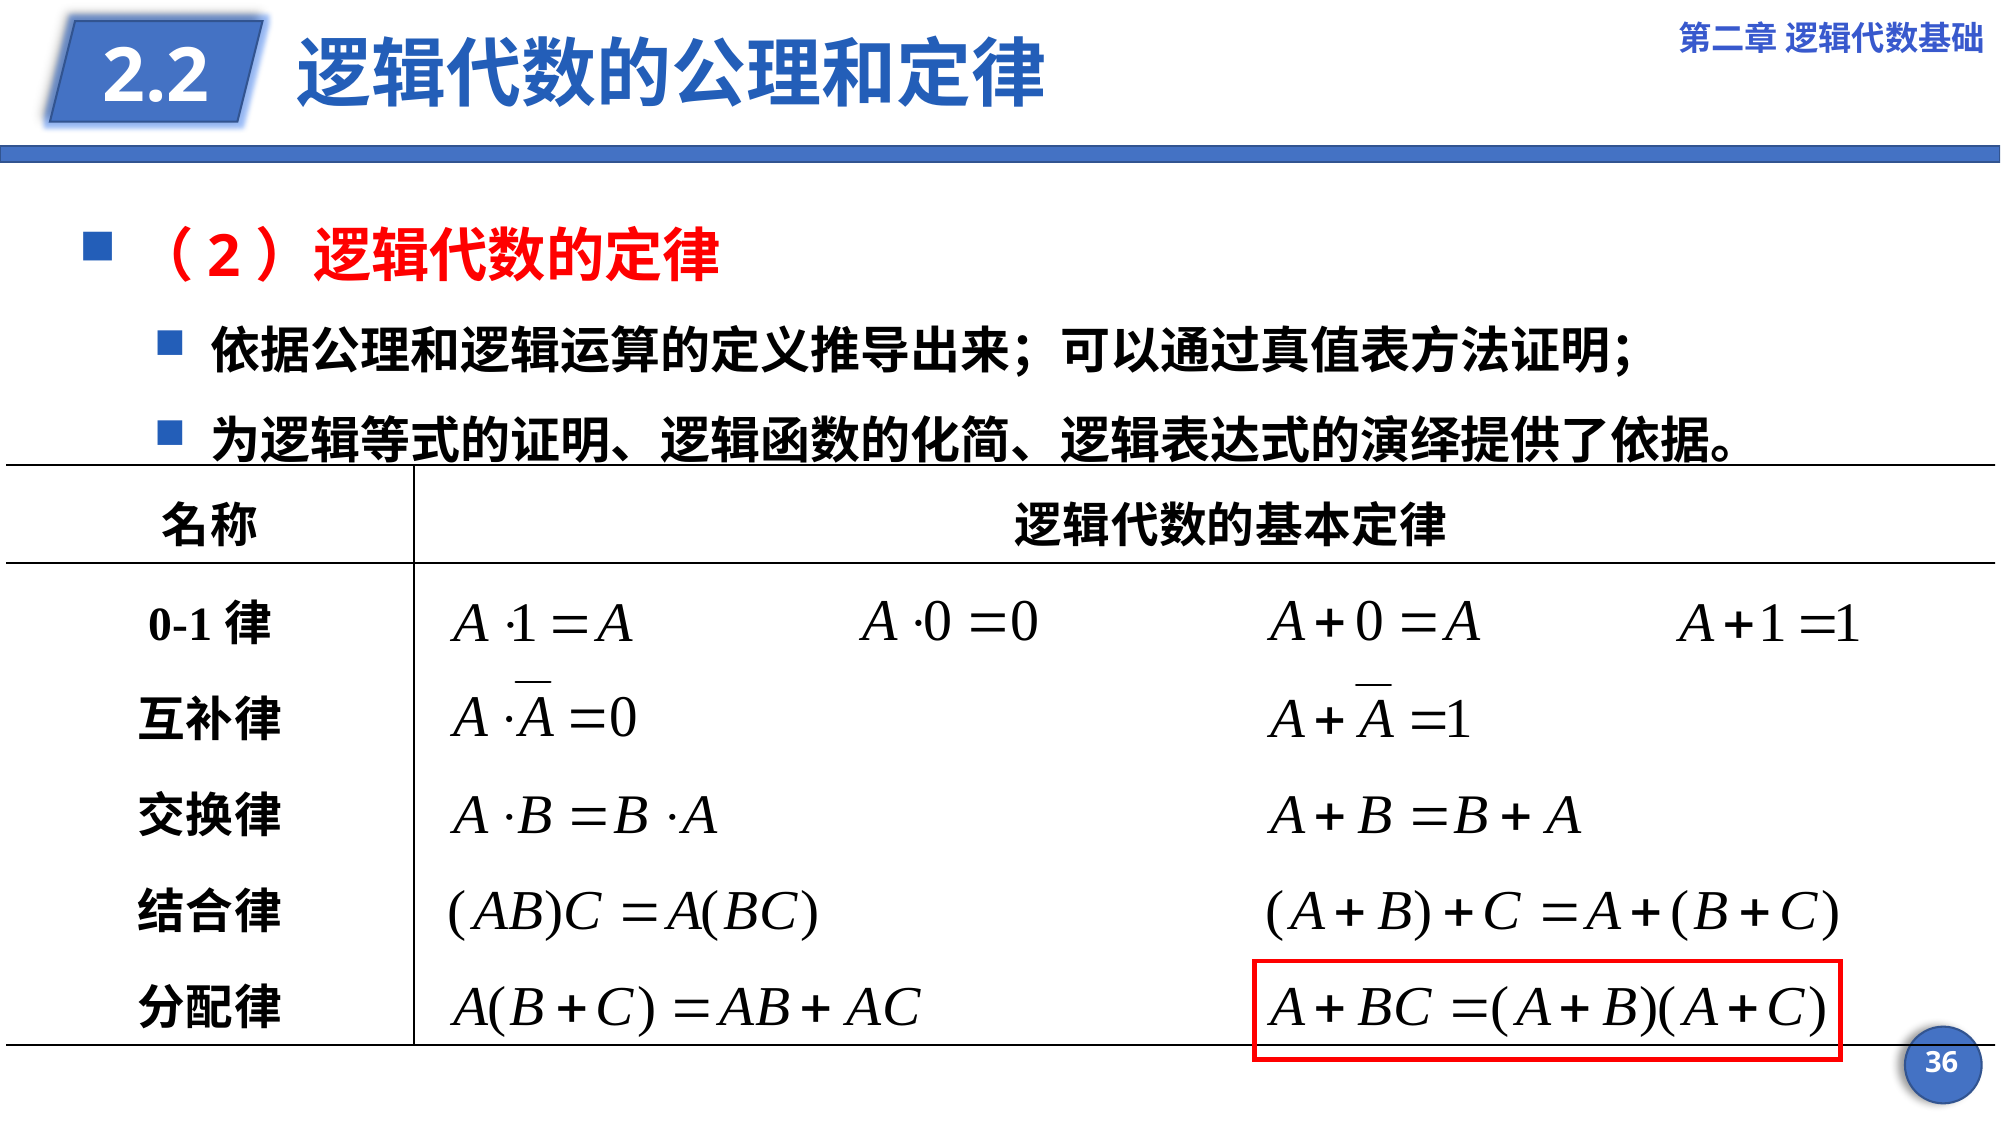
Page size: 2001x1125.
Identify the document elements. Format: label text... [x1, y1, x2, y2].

text_box （2）逻辑代数的定律 依据公理和逻辑运算的定义推导出来；可以通过真值表方法证明； 为逻辑等式的证明、逻辑函数的化简、逻辑表达式的演绎提供了依据。 [64, 175, 1963, 463]
title 逻辑代数的公理和定律 [281, 16, 1592, 137]
footer 第二章 逻辑代数基础 [1659, 0, 2000, 83]
picture [5, 463, 1996, 1121]
text_box 2.2 [48, 20, 264, 123]
